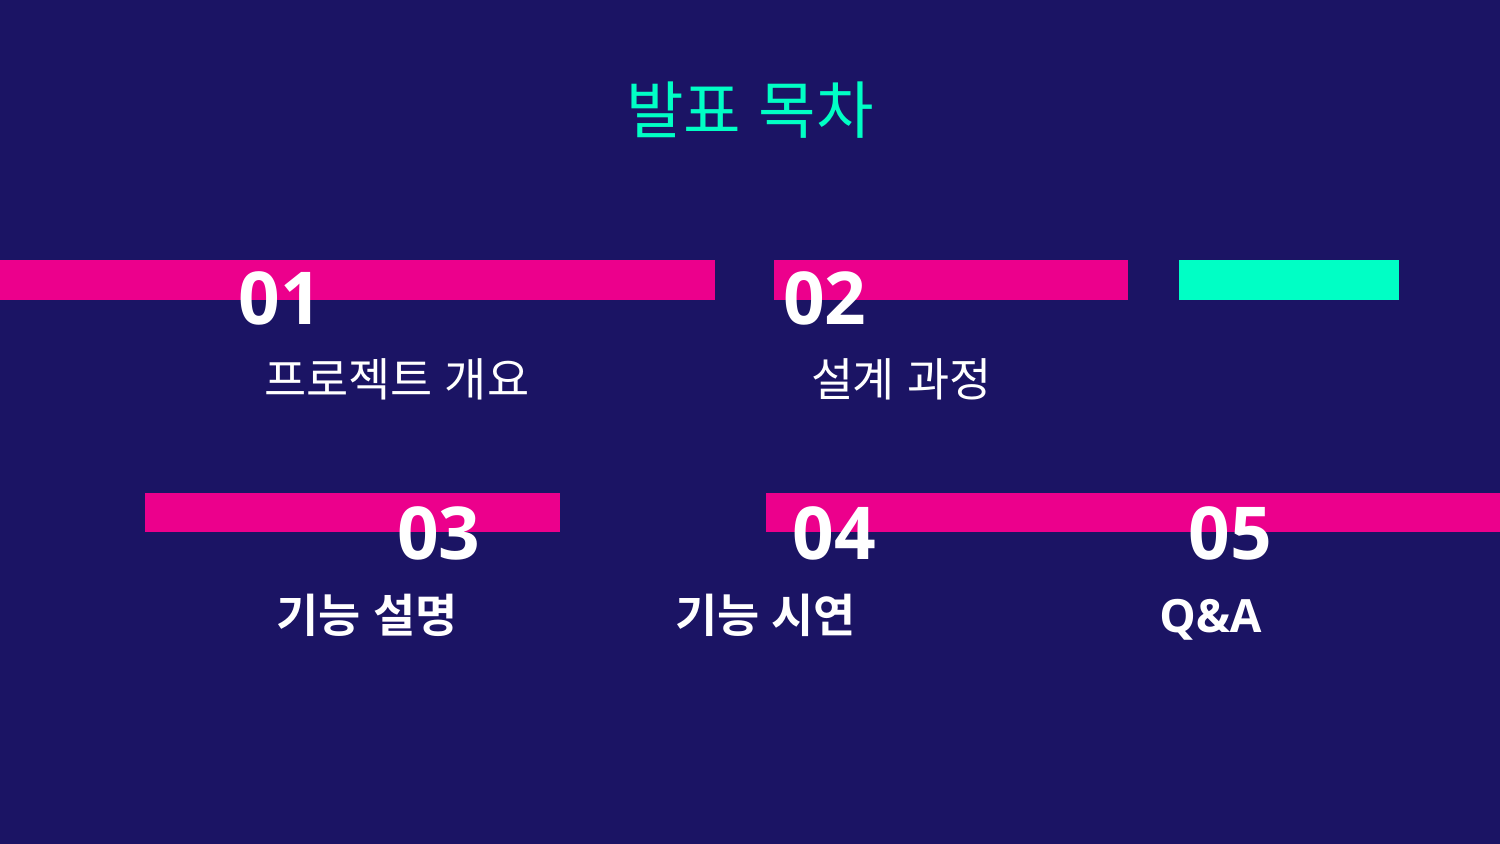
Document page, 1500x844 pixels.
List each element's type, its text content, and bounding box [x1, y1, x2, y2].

title 발표 목차 [209, 56, 1291, 166]
title 01 [223, 300, 579, 340]
text_box 02 [768, 300, 1124, 340]
title 03 [140, 534, 496, 574]
subtitle 프로젝트 개요 [249, 350, 605, 421]
text_box 설계 과정 [796, 350, 1151, 421]
text_box 기능 시연 [515, 586, 871, 657]
text_box 04 [535, 534, 891, 574]
text_box 05 [932, 534, 1288, 574]
subtitle 기능 설명 [117, 586, 473, 657]
text_box Q&A [921, 586, 1277, 657]
